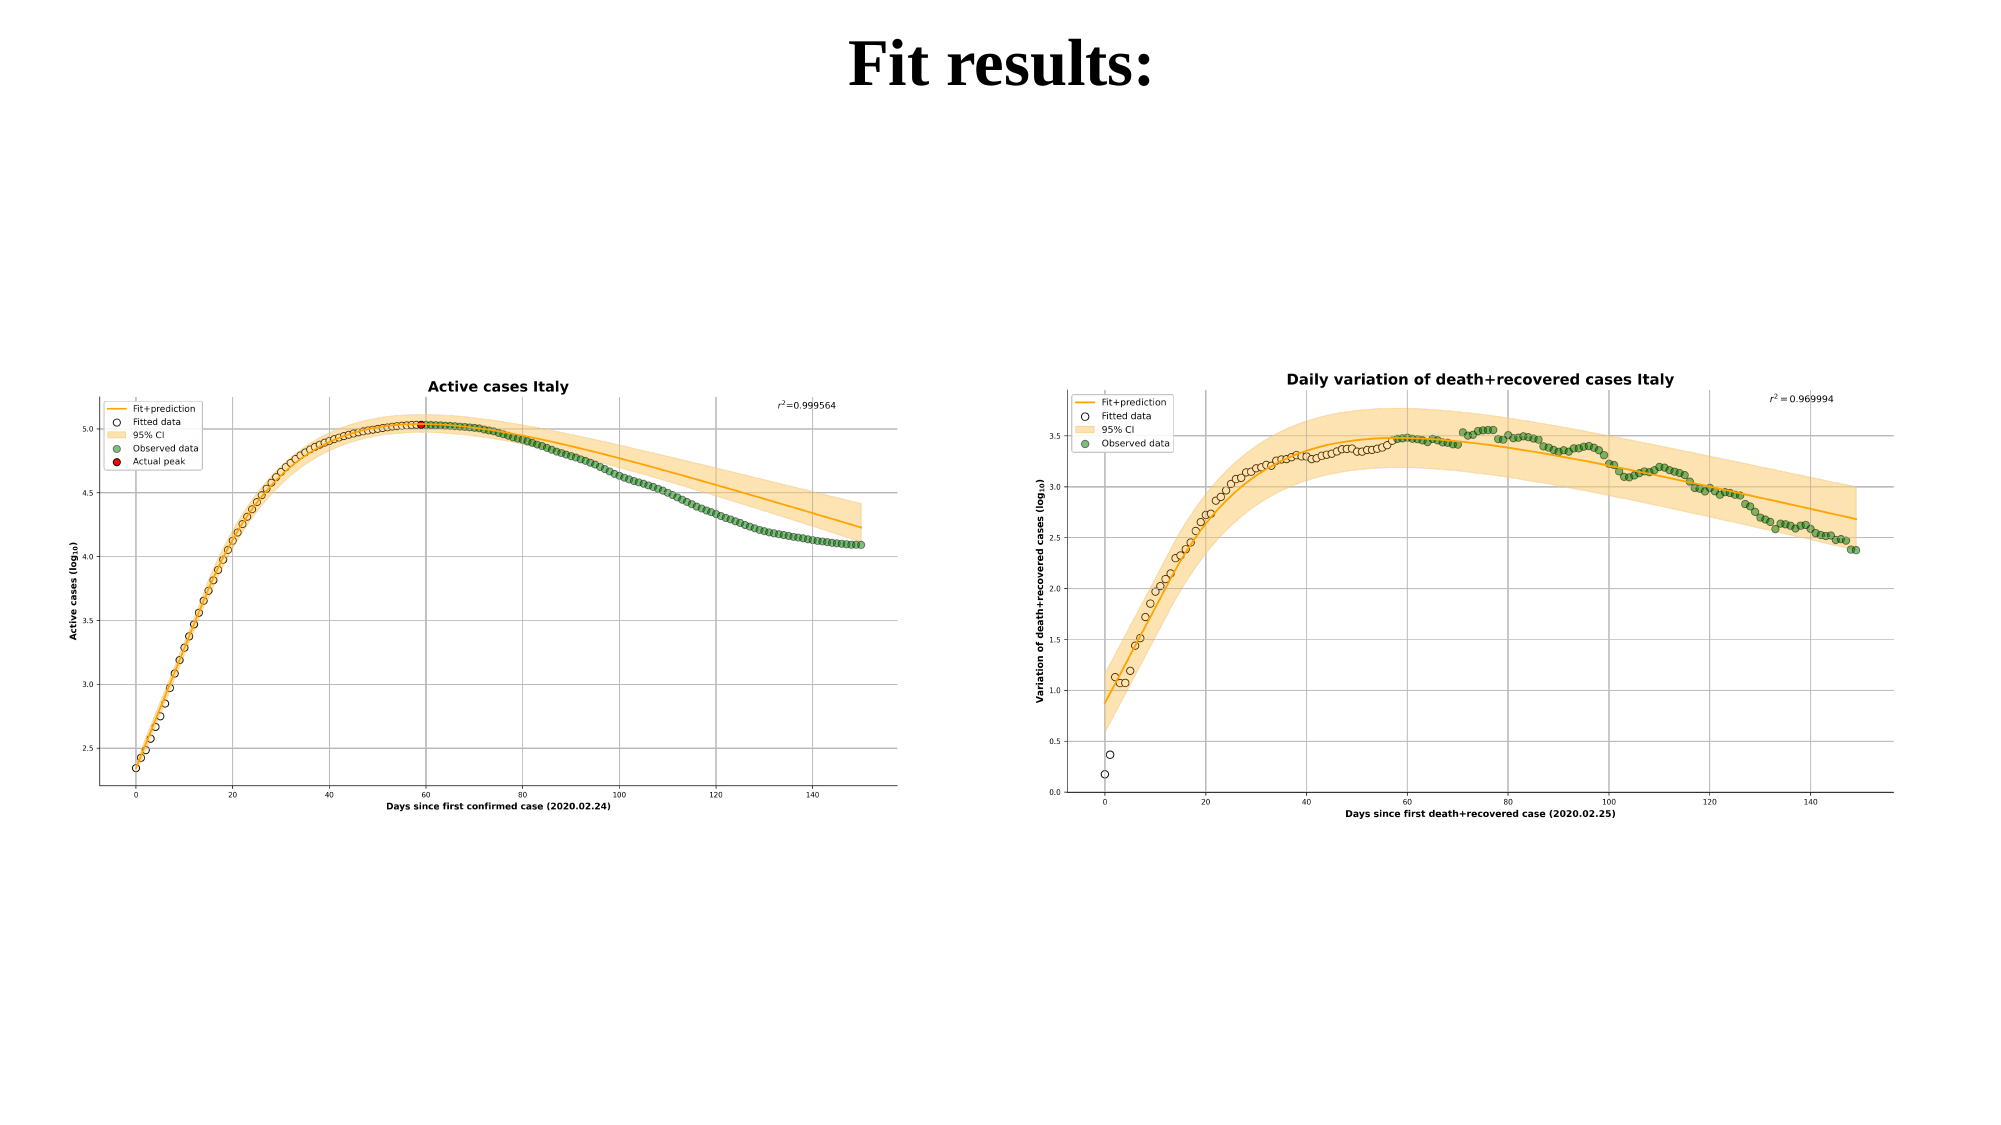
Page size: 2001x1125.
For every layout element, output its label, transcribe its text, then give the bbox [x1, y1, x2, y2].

title Fit results: [148, 0, 1874, 128]
picture [0, 326, 2000, 859]
